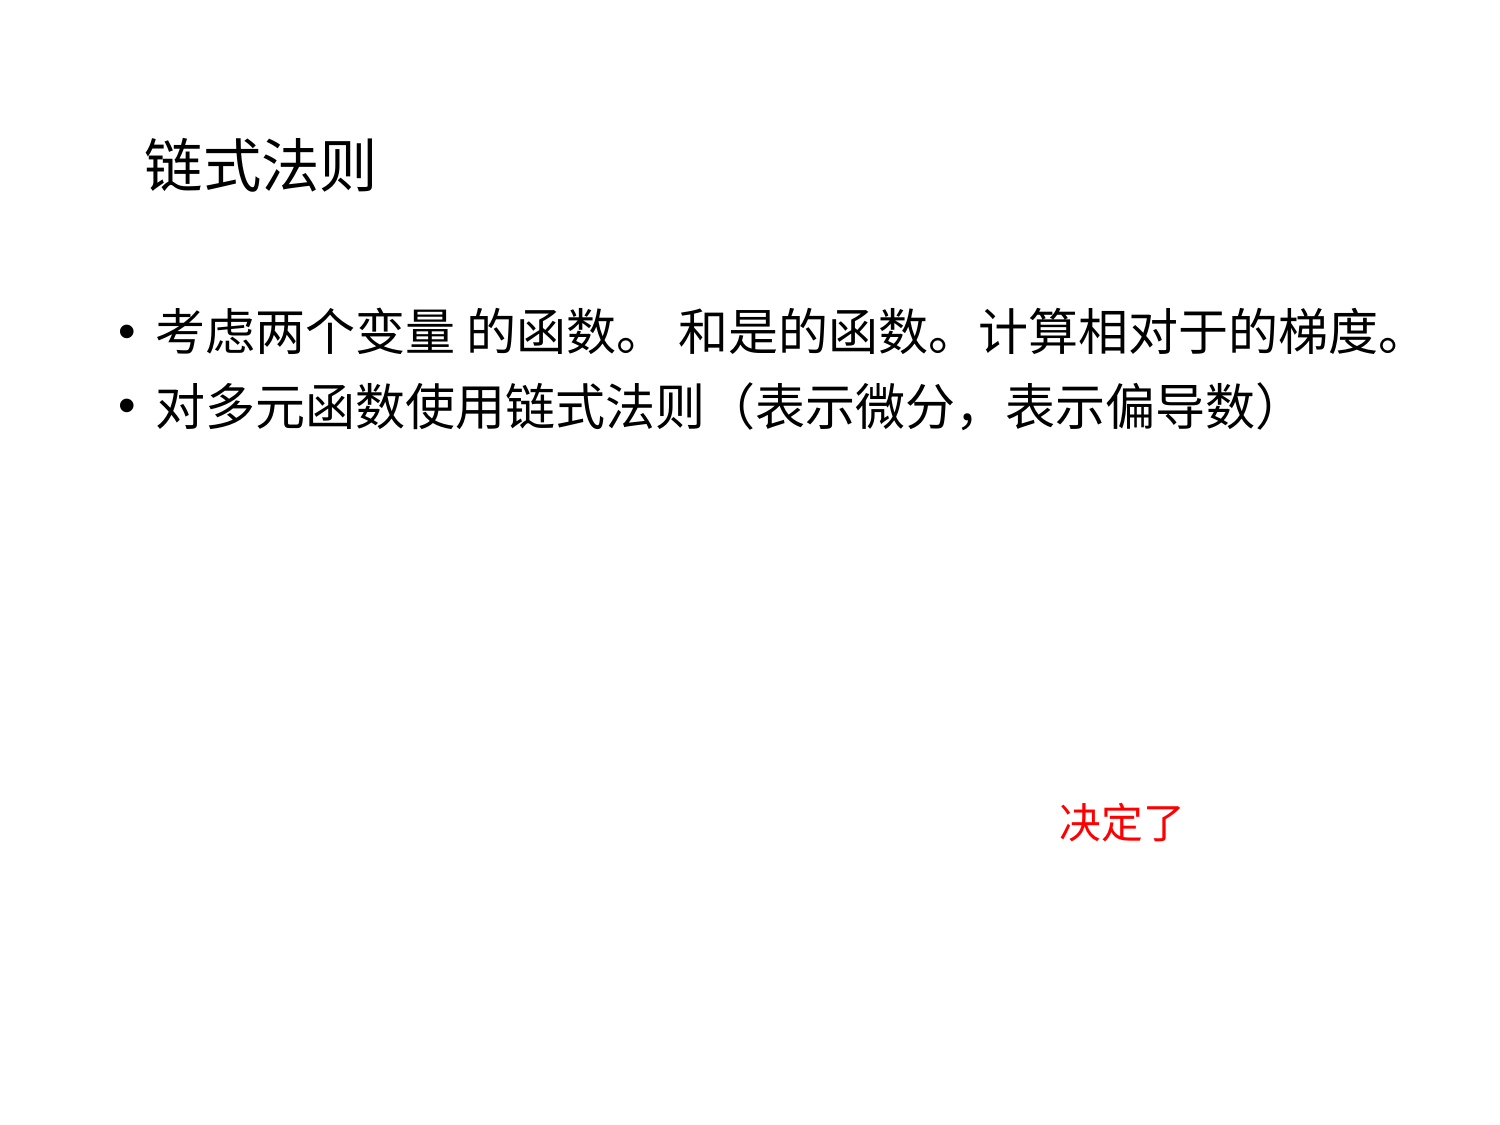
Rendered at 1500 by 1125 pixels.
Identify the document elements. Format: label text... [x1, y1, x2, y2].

title 链式法则 [103, 59, 1397, 278]
